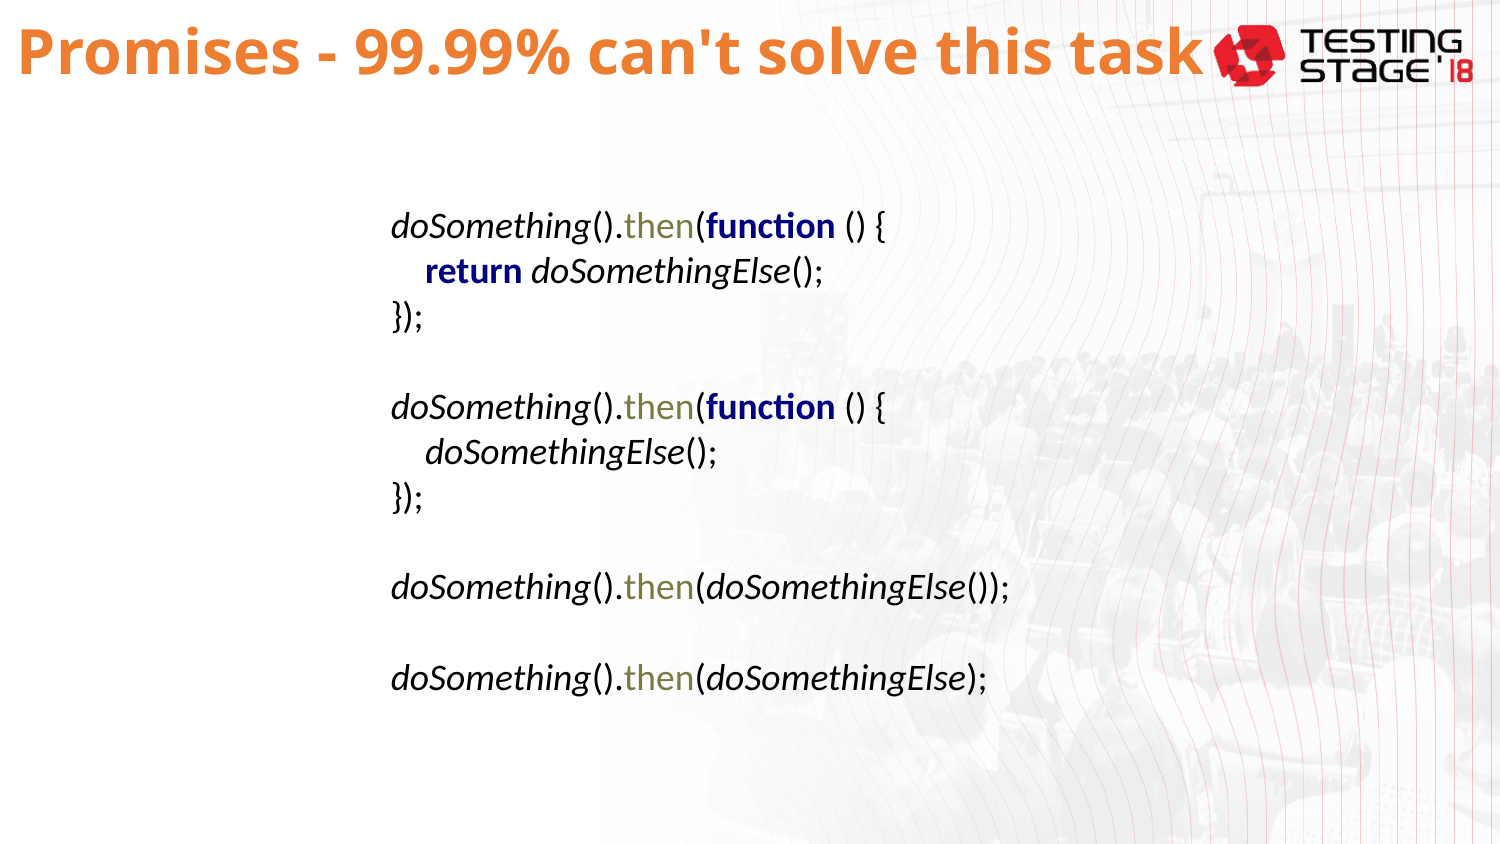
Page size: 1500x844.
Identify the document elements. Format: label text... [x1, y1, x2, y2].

picture [1197, 0, 1500, 115]
text_box Promises - 99.99% can't solve this task [1, 4, 1197, 95]
text_box doSomething().then(function () { return doSomethingElse(); }); doSomething().then(function () { doSomethingElse(); }); doSomething().then(doSomethingElse()); doSomething().then(doSomethingElse); [375, 193, 1126, 706]
